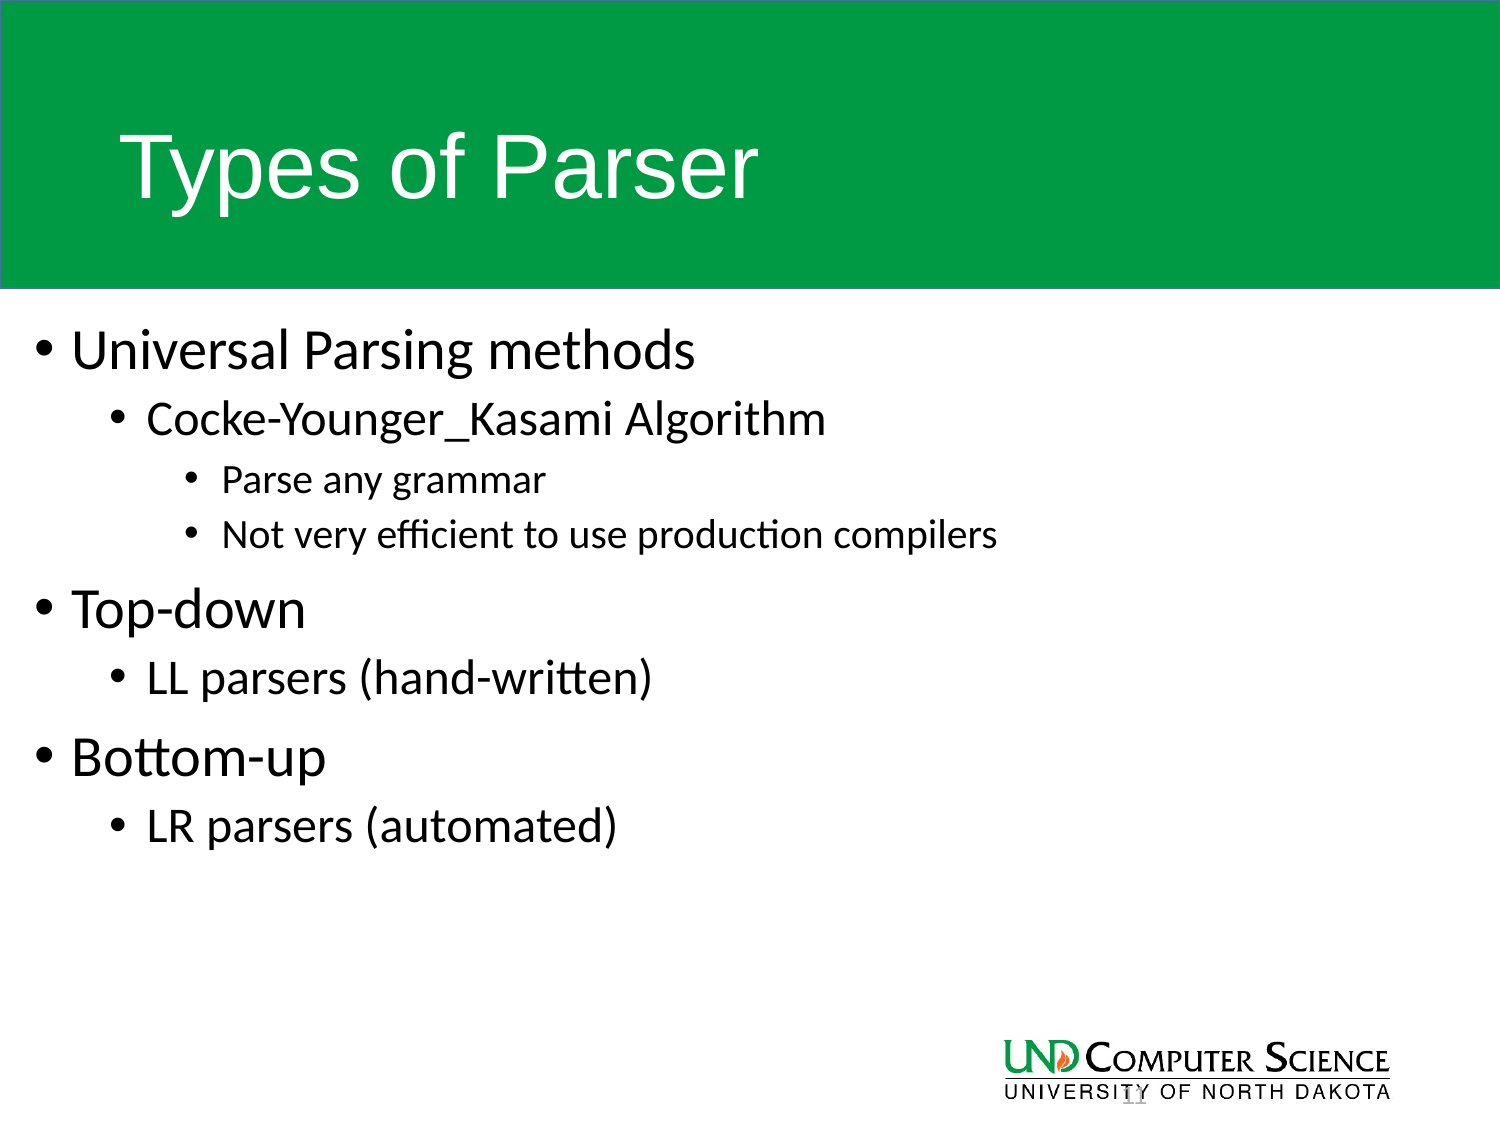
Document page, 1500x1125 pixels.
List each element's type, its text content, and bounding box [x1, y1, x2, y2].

picture [999, 1034, 1397, 1104]
slide_number 11 [1106, 1064, 1457, 1125]
list Universal Parsing methods Cocke-Younger_Kasami Algorithm Parse any grammar Not very efficient to use production compilers Top-down LL parsers (hand-written) Bottom-up LR parsers (automated) [19, 311, 1313, 1005]
title Types of Parser [103, 59, 1397, 278]
